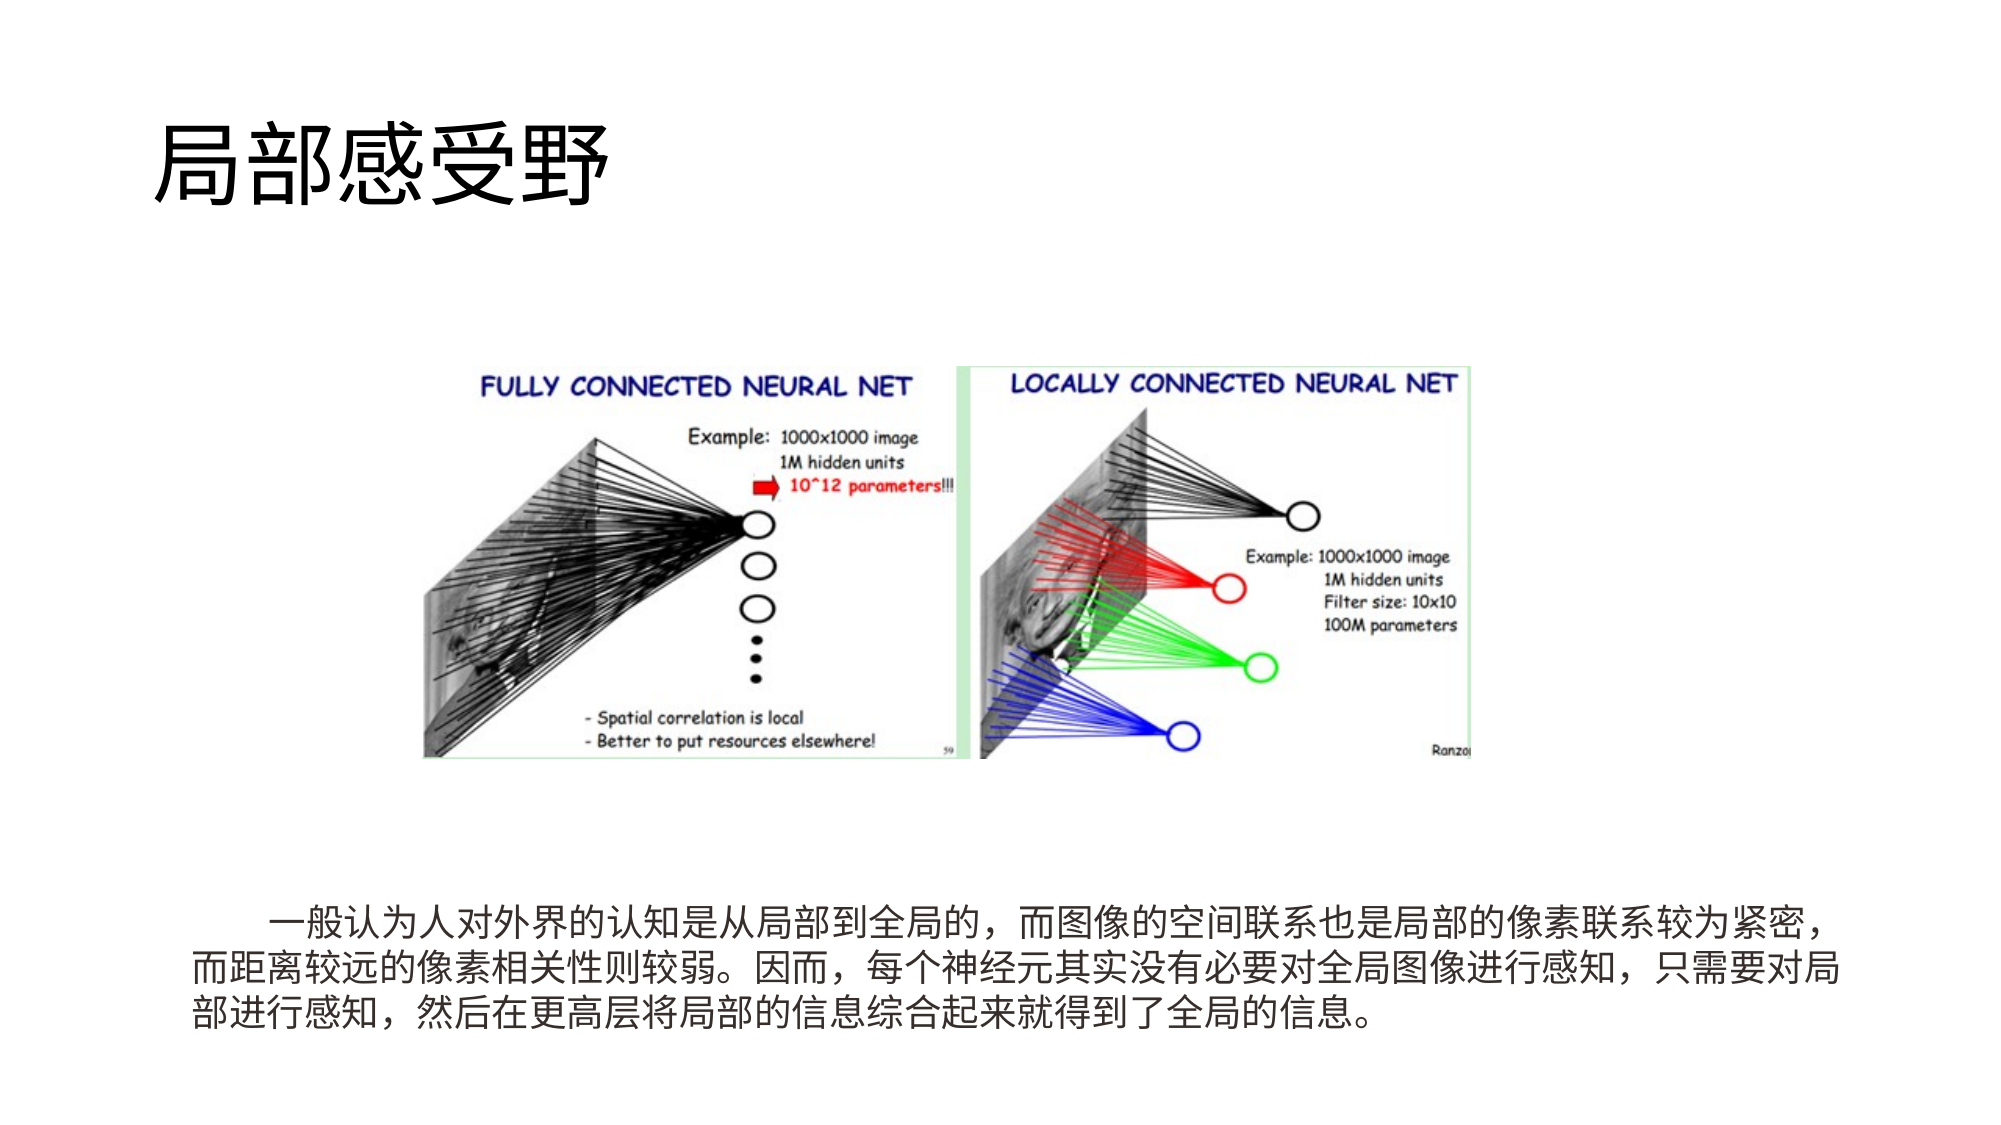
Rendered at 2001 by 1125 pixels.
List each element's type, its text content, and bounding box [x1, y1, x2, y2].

title 局部感受野 [137, 59, 1863, 278]
text_box 一般认为人对外界的认知是从局部到全局的，而图像的空间联系也是局部的像素联系较为紧密，而距离较远的像素相关性则较弱。因而，每个神经元其实没有必要对全局图像进行感知，只需要对局部进行感知，然后在更高层将局部的信息综合起来就得到了全局的信息。 [176, 891, 1863, 1042]
picture [422, 366, 1471, 759]
